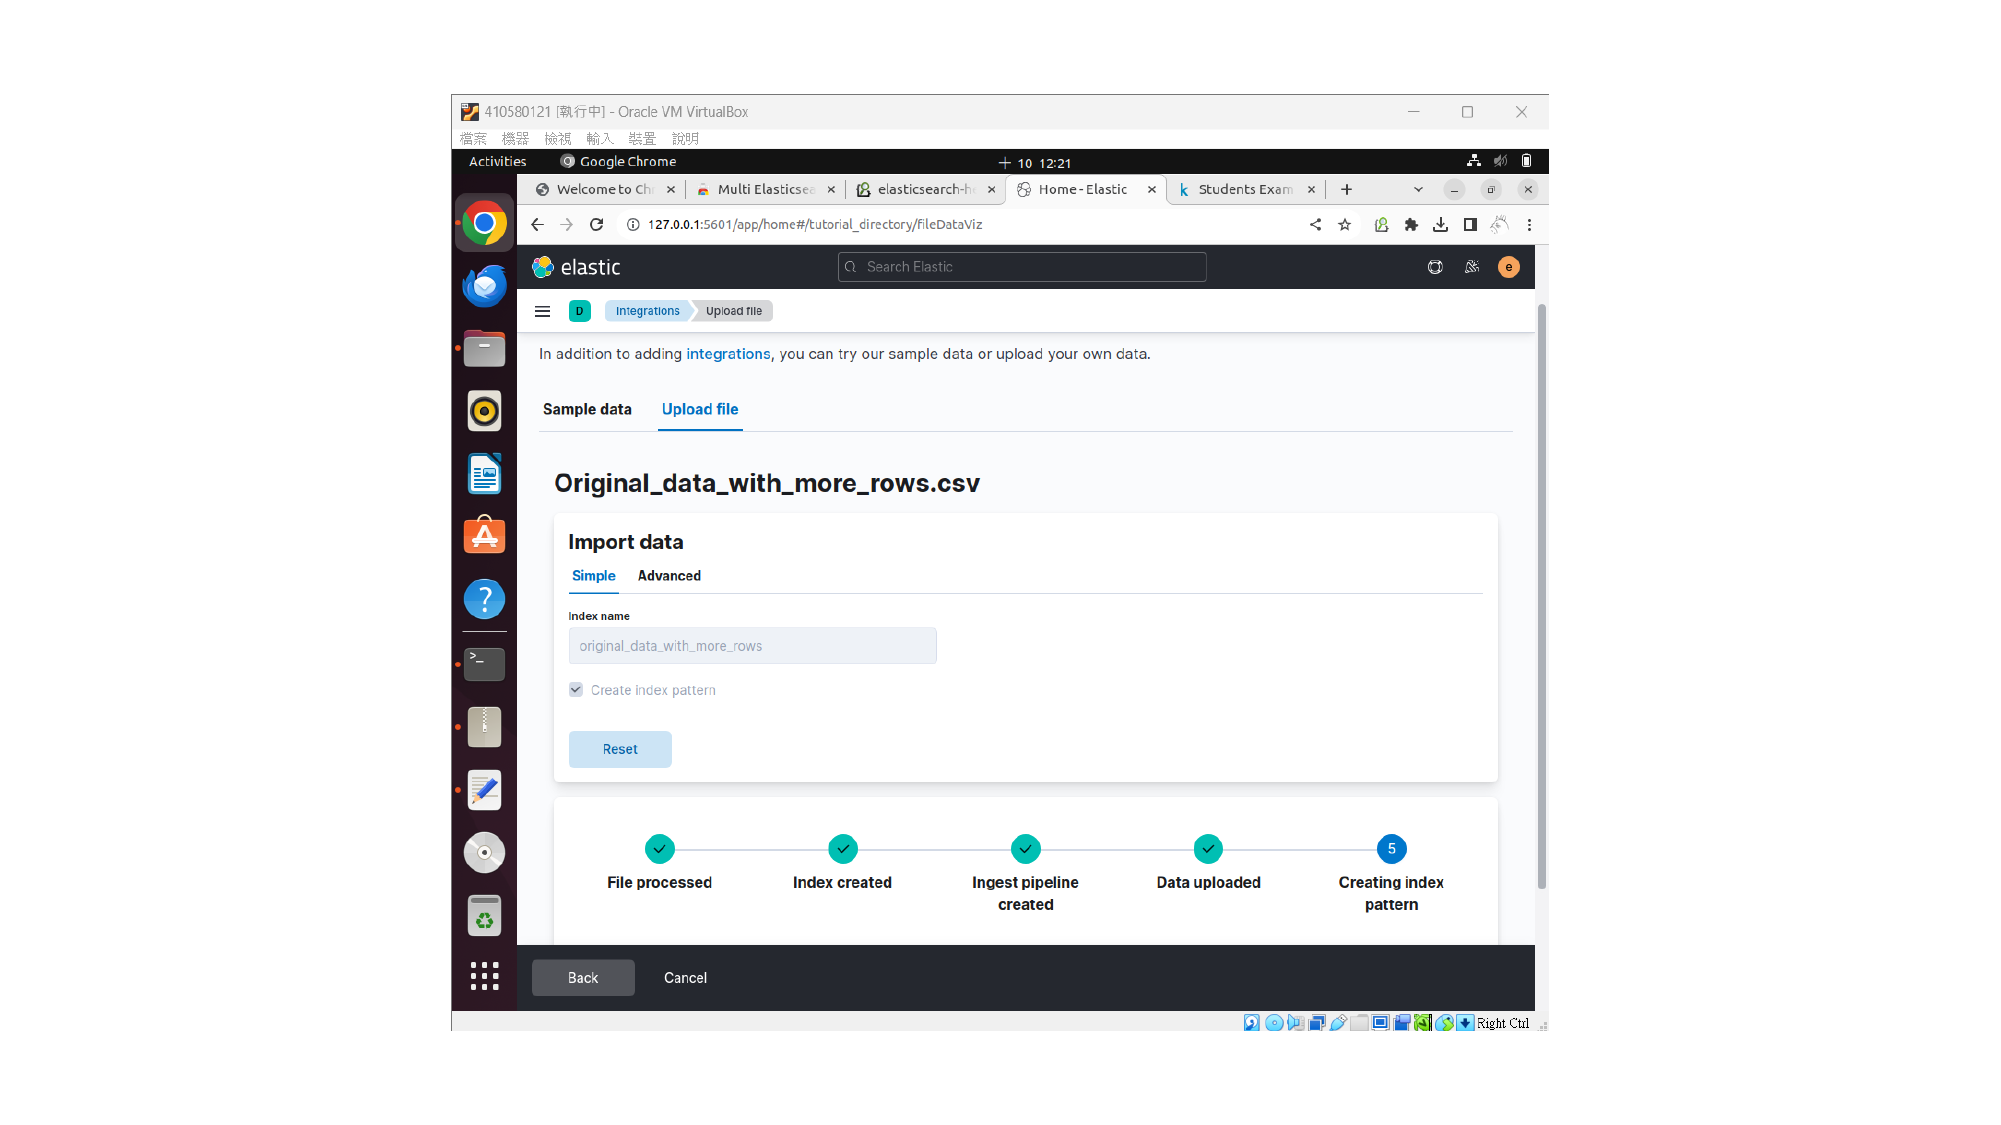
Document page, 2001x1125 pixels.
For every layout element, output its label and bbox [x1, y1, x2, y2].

list [451, 94, 1549, 1031]
